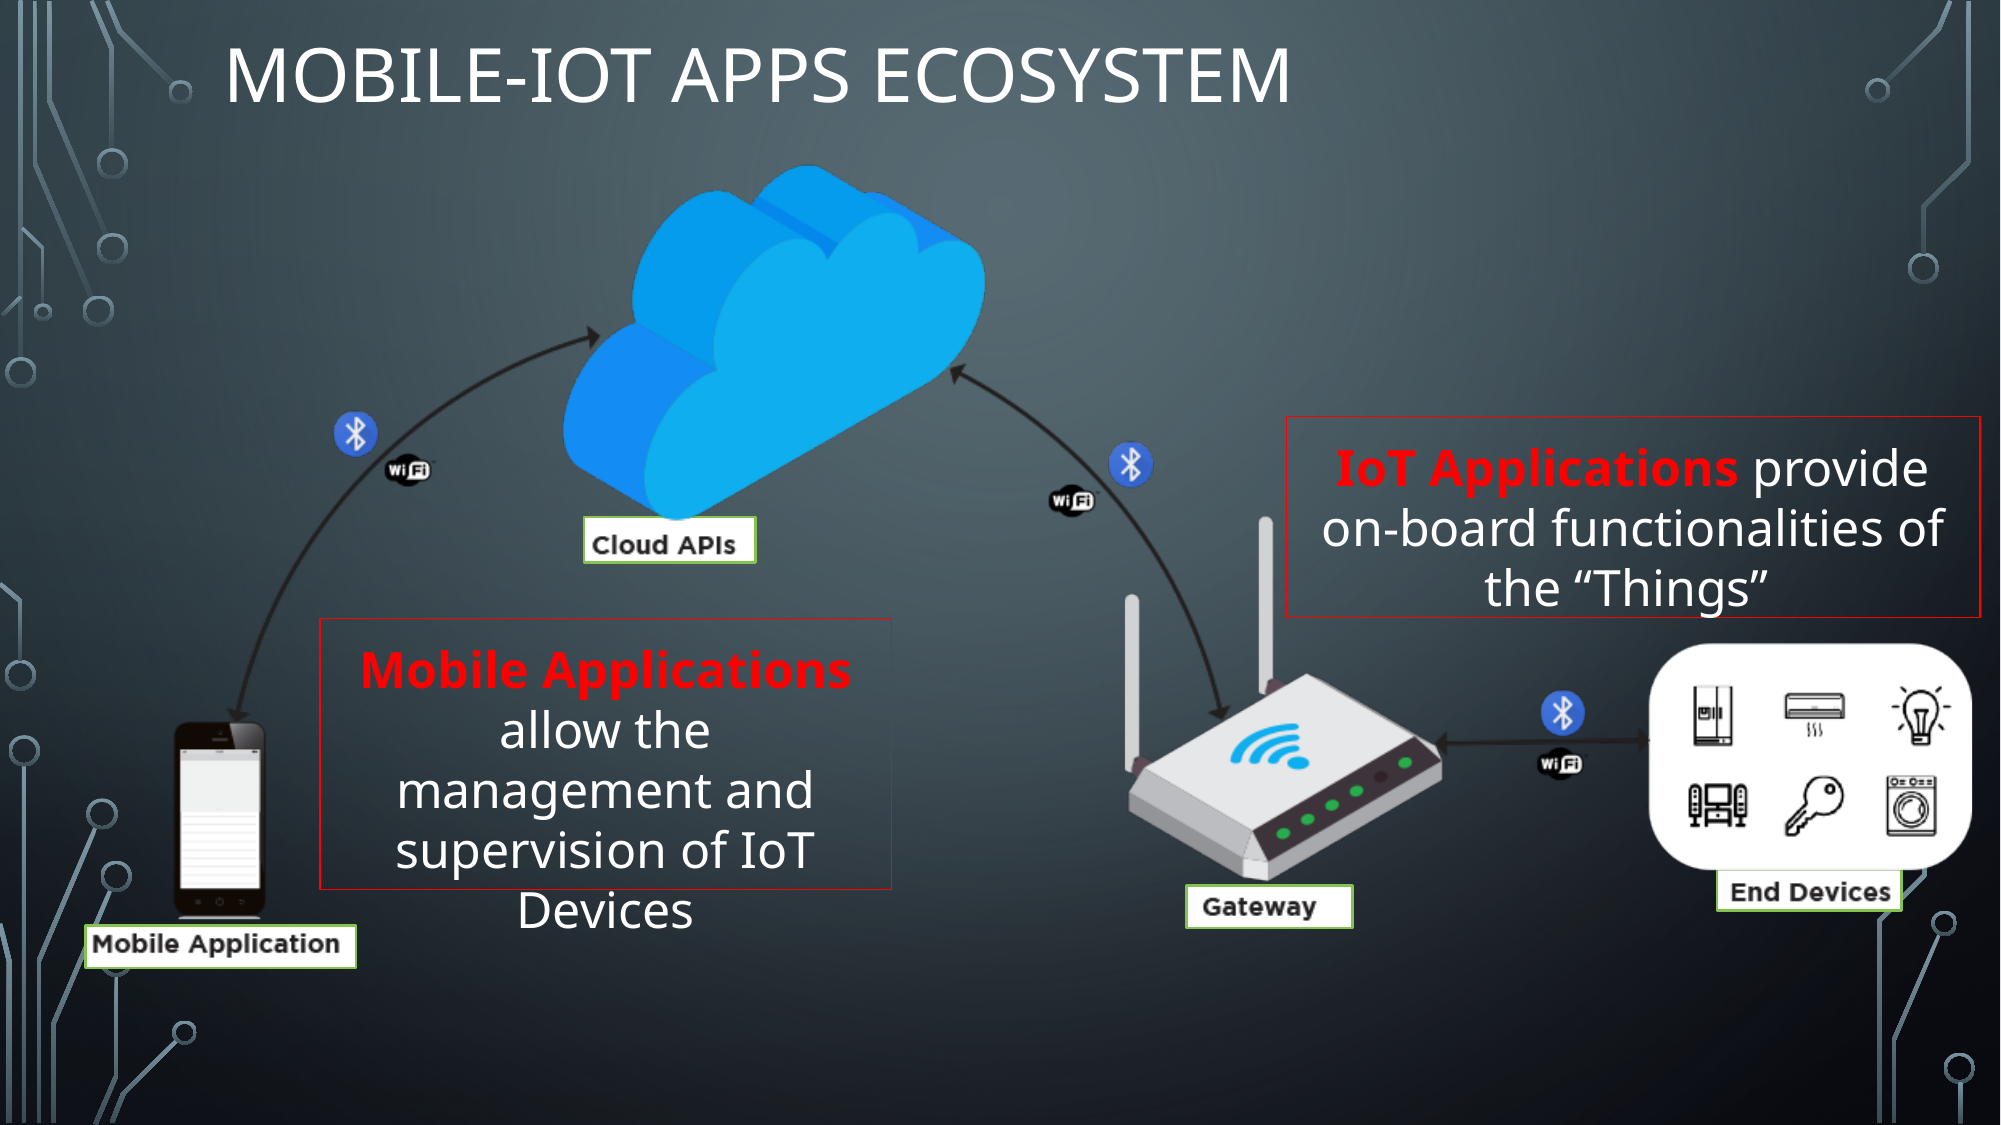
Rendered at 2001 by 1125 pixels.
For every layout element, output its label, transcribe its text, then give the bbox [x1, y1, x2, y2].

title Mobile-IoT Apps Ecosystem [203, 0, 2000, 139]
picture [66, 159, 2000, 966]
